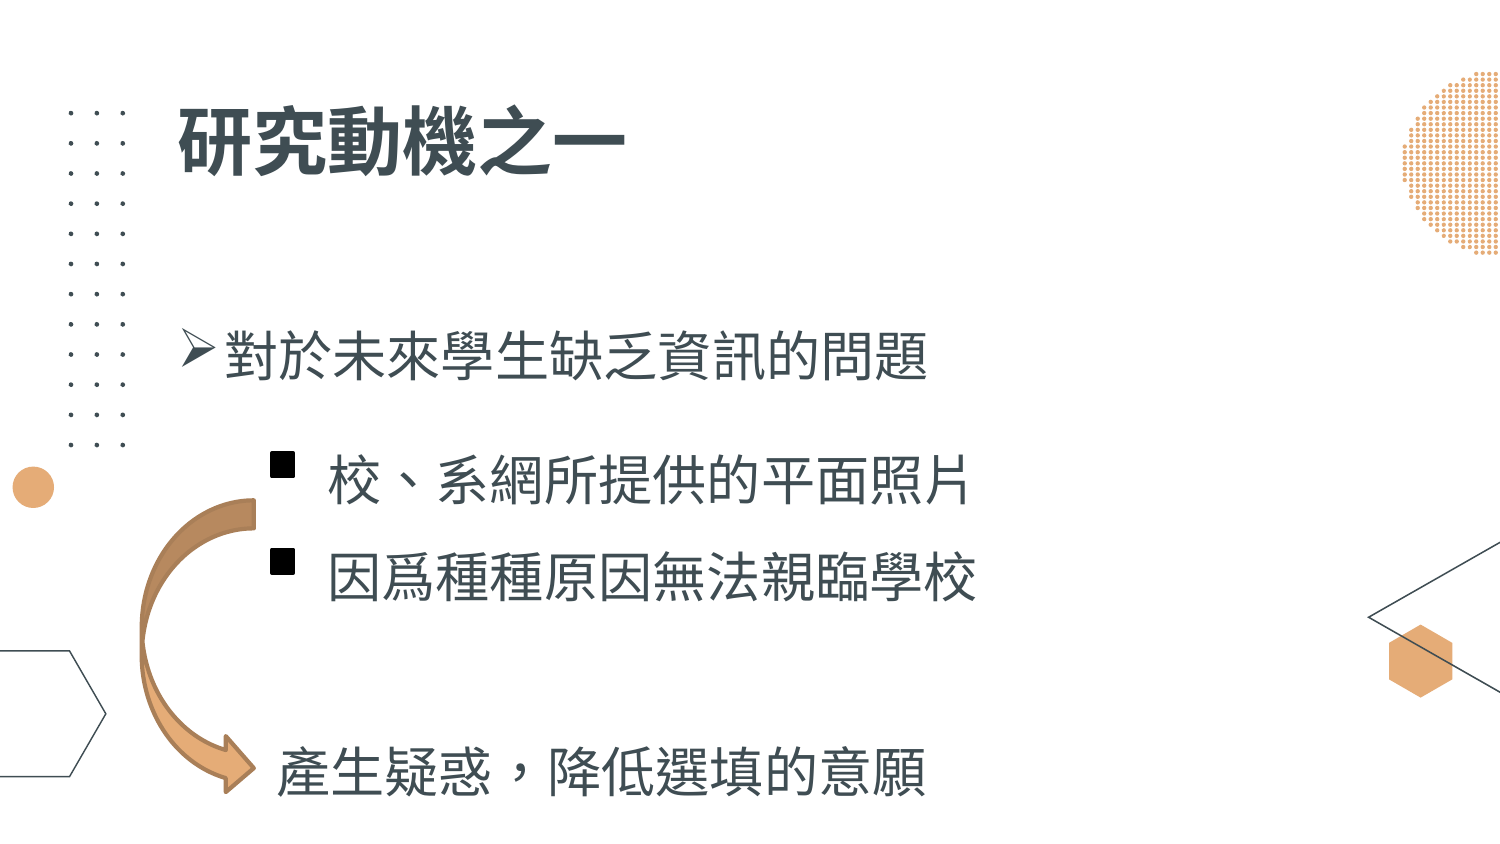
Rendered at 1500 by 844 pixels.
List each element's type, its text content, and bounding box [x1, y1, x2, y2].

text_box 研究動機之一 [162, 79, 762, 193]
text_box 對於未來學生缺乏資訊的問題 校、系網所提供的平面照片 因爲種種原因無法親臨學校 產生疑惑，降低選填的意願 [162, 237, 1303, 844]
text_box [270, 548, 295, 575]
text_box [270, 451, 295, 478]
text_box [139, 498, 256, 795]
